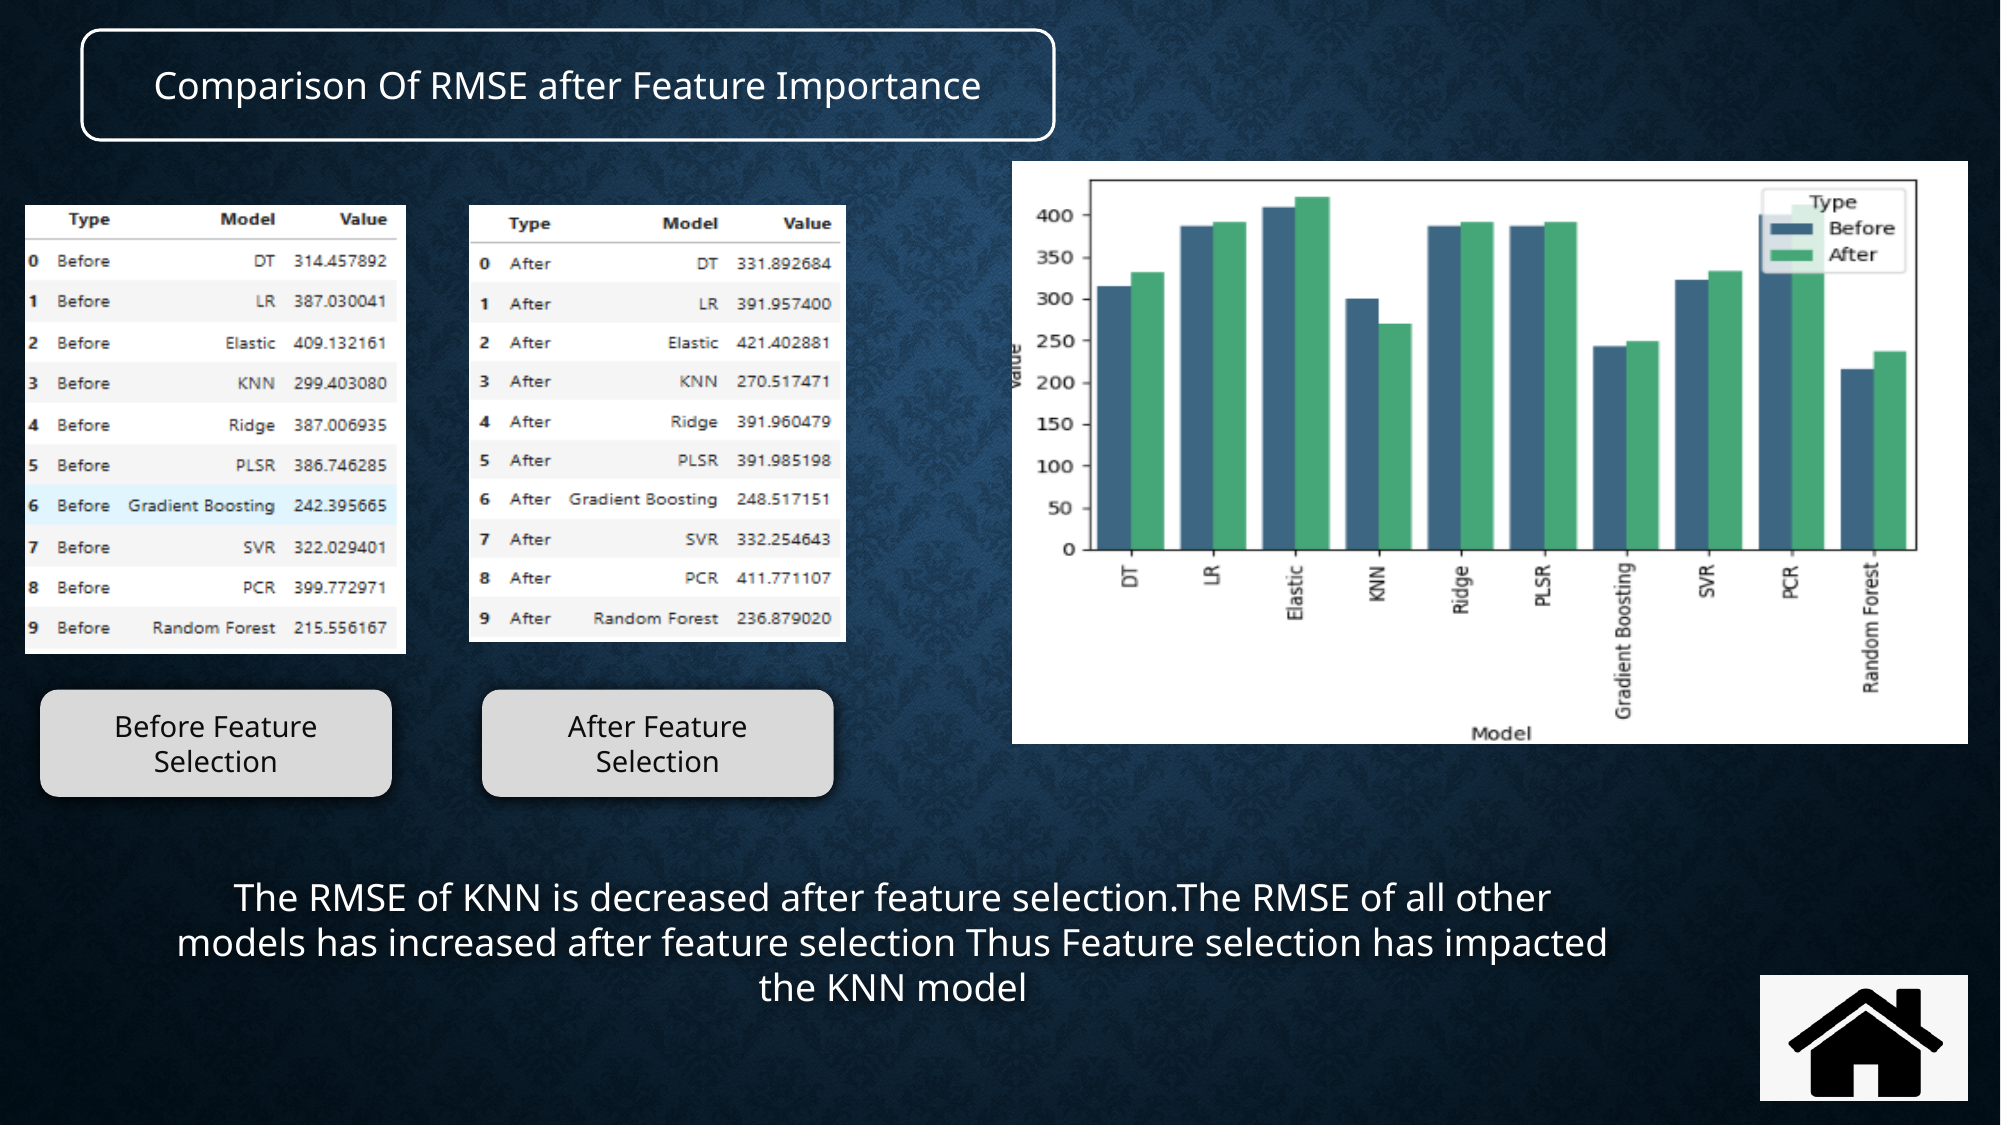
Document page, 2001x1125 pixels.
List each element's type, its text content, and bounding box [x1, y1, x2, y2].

picture [1759, 974, 1969, 1102]
text_box Before Feature Selection [38, 688, 394, 799]
text_box After Feature Selection [480, 688, 836, 799]
text_box The RMSE of KNN is decreased after feature selection.The RMSE of all other models has increased after feature selection Thus Feature selection has impacted the KNN model [146, 842, 1640, 1040]
picture [469, 205, 847, 643]
picture [1011, 161, 1969, 744]
text_box Comparison Of RMSE after Feature Importance [80, 28, 1056, 142]
picture [25, 205, 407, 655]
